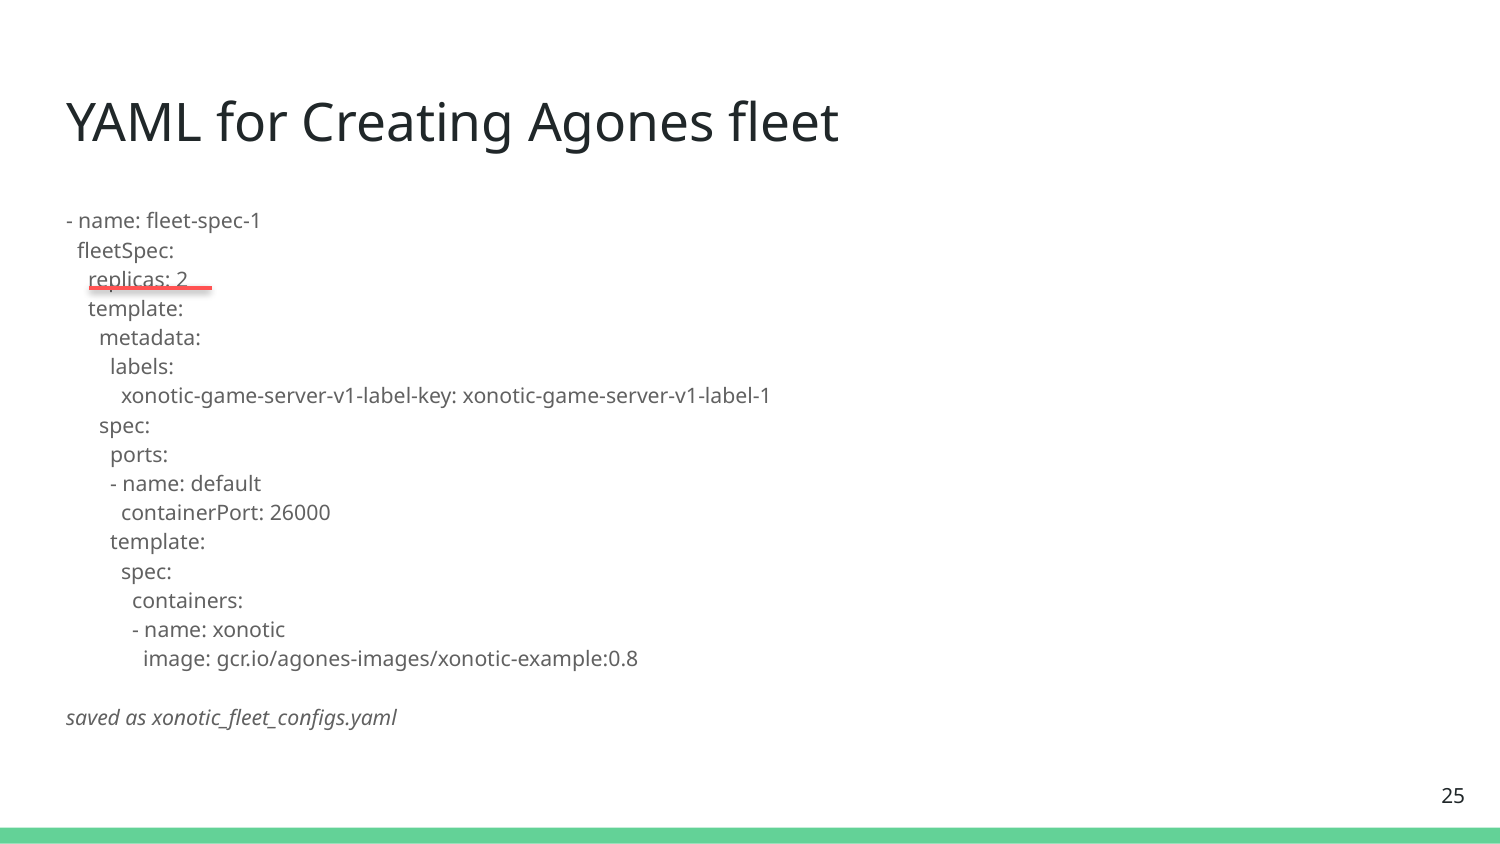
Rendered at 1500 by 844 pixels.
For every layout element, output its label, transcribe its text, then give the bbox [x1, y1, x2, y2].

list - name: fleet-spec-1 fleetSpec: replicas: 2 template: metadata: labels: xonotic-game-server-v1-label-key: xonotic-game-server-v1-label-1 spec: ports: - name: default containerPort: 26000 template: spec: containers: - name: xonotic image: gcr.io/agones-images/xonotic-example:0.8 saved as xonotic_fleet_configs.yaml [51, 189, 1449, 750]
slide_number ‹#› [1389, 764, 1480, 830]
title YAML for Creating Agones fleet [51, 72, 1449, 167]
